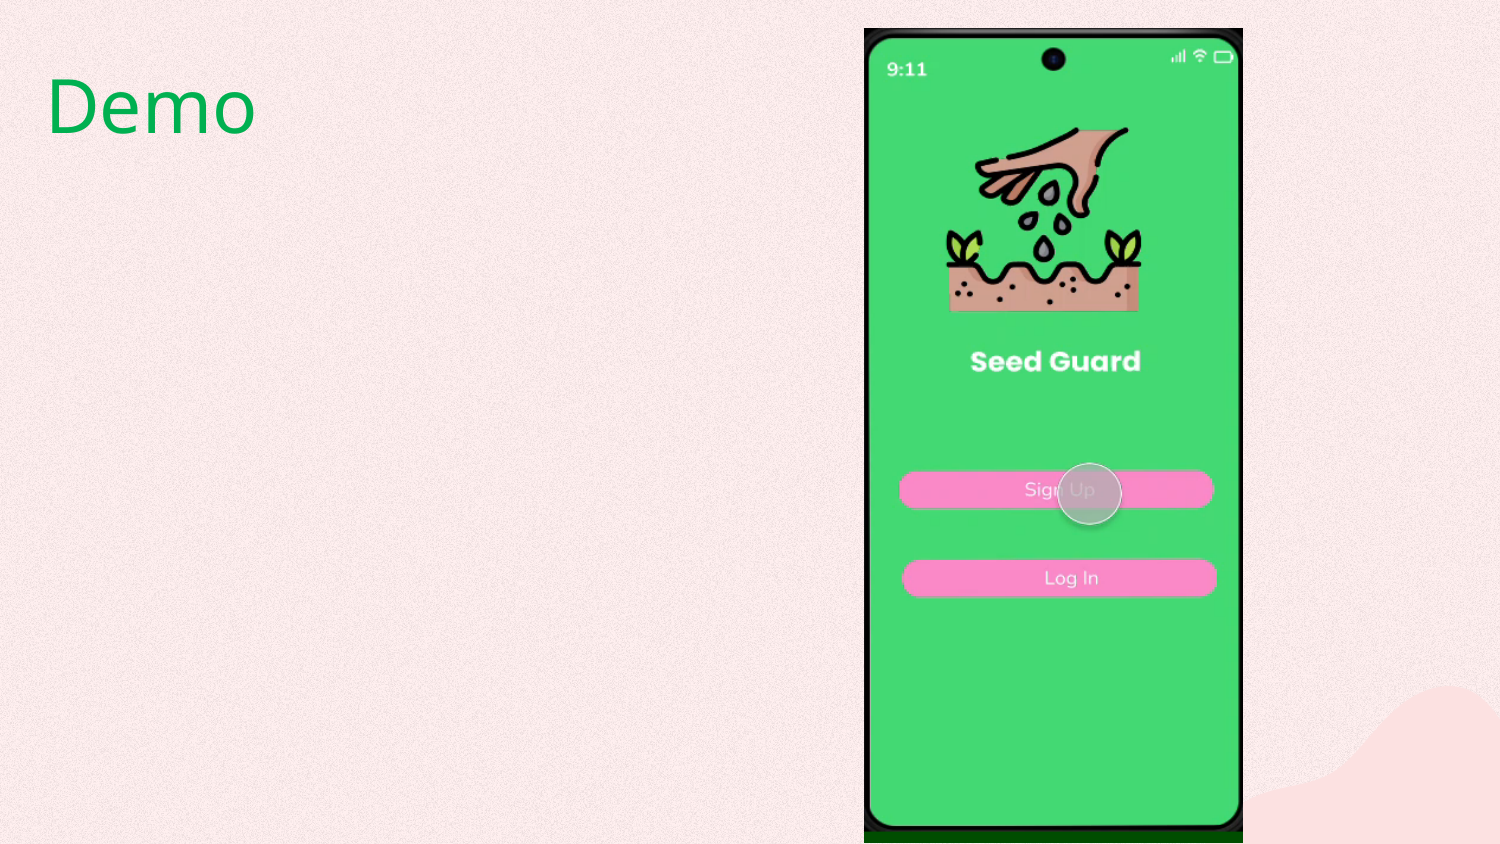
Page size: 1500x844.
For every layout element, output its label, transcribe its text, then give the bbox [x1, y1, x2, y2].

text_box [862, 27, 1244, 844]
title Demo [30, 44, 857, 183]
